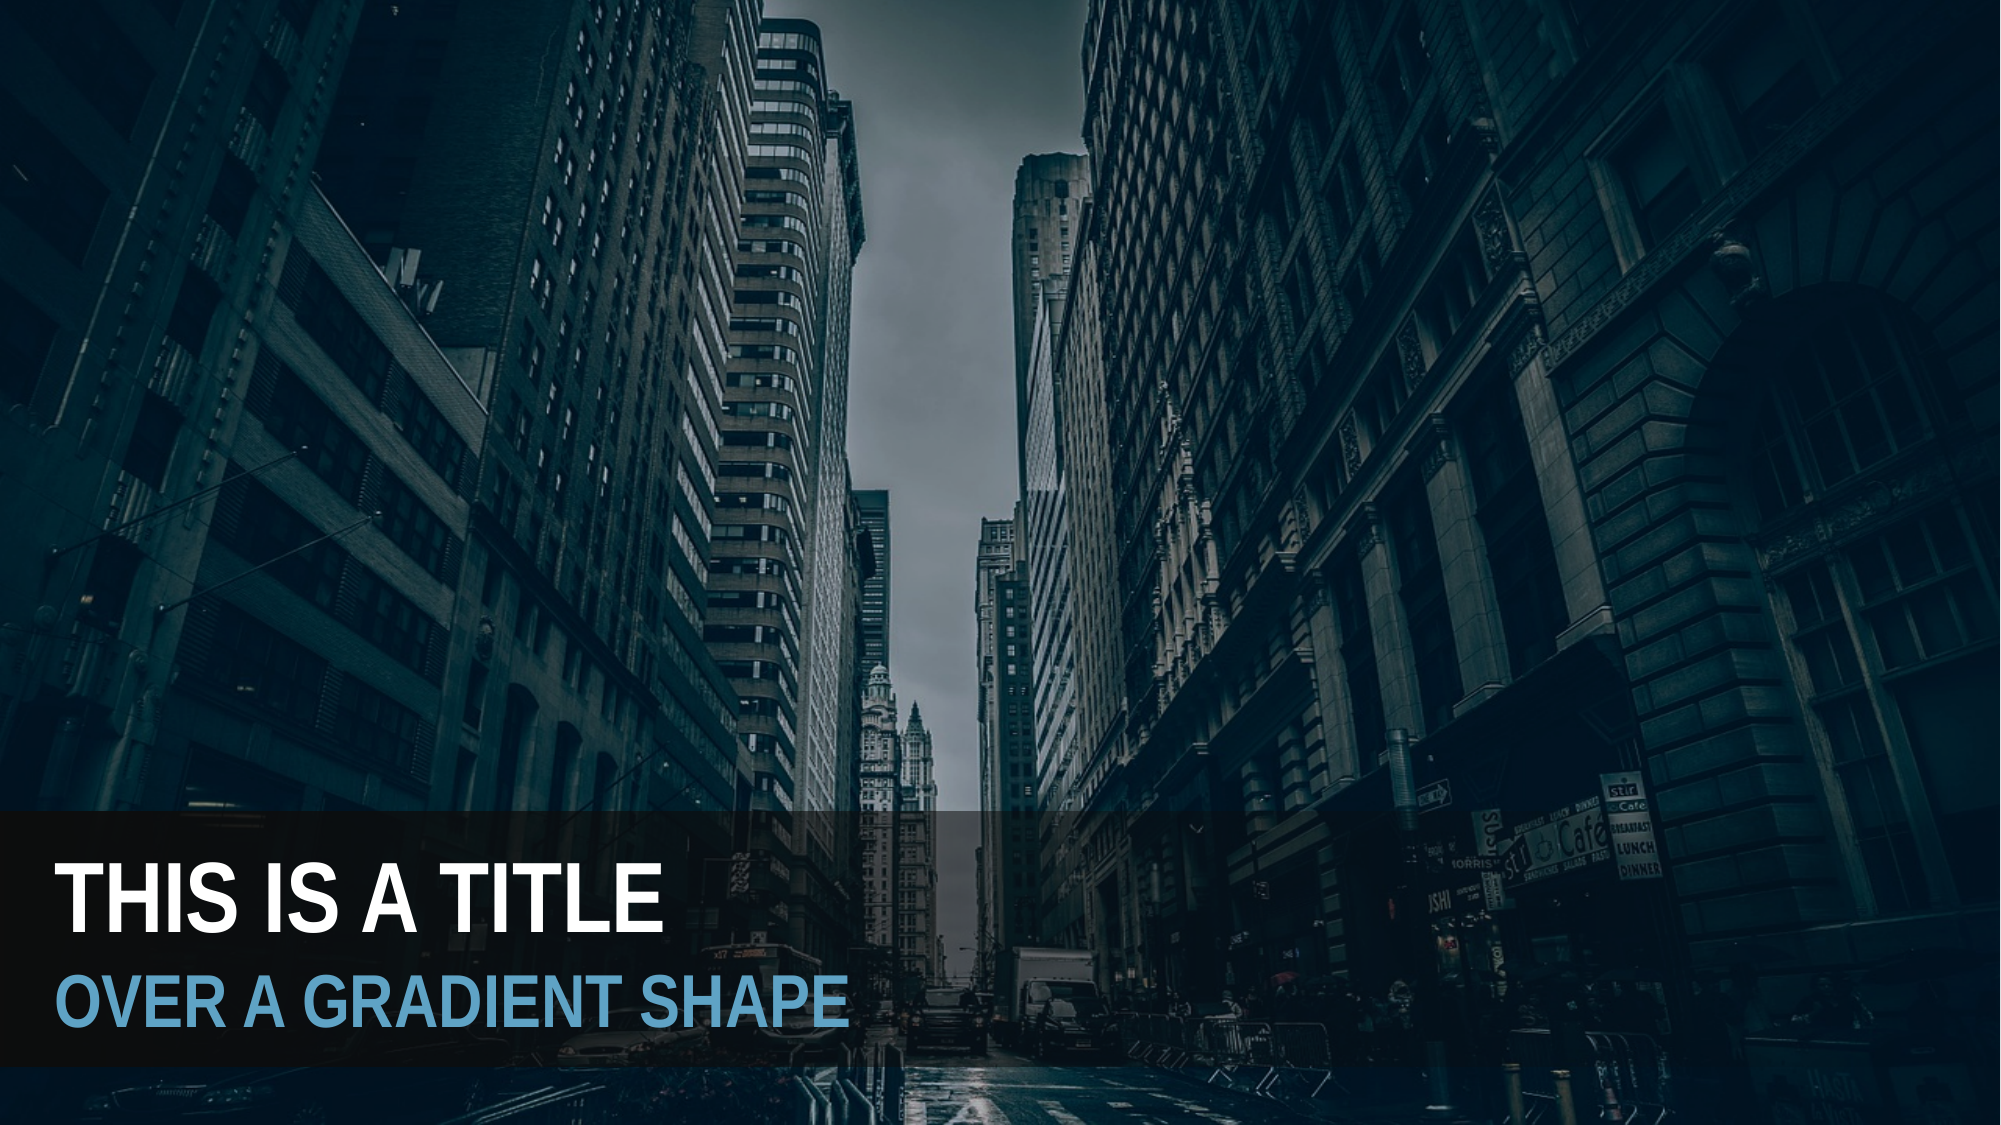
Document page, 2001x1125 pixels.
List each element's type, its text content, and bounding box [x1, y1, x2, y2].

picture [0, 0, 2001, 1125]
text_box This is a TITLE OVER A GRADIENT SHAPE [39, 825, 1728, 1050]
text_box [0, 809, 2000, 1069]
